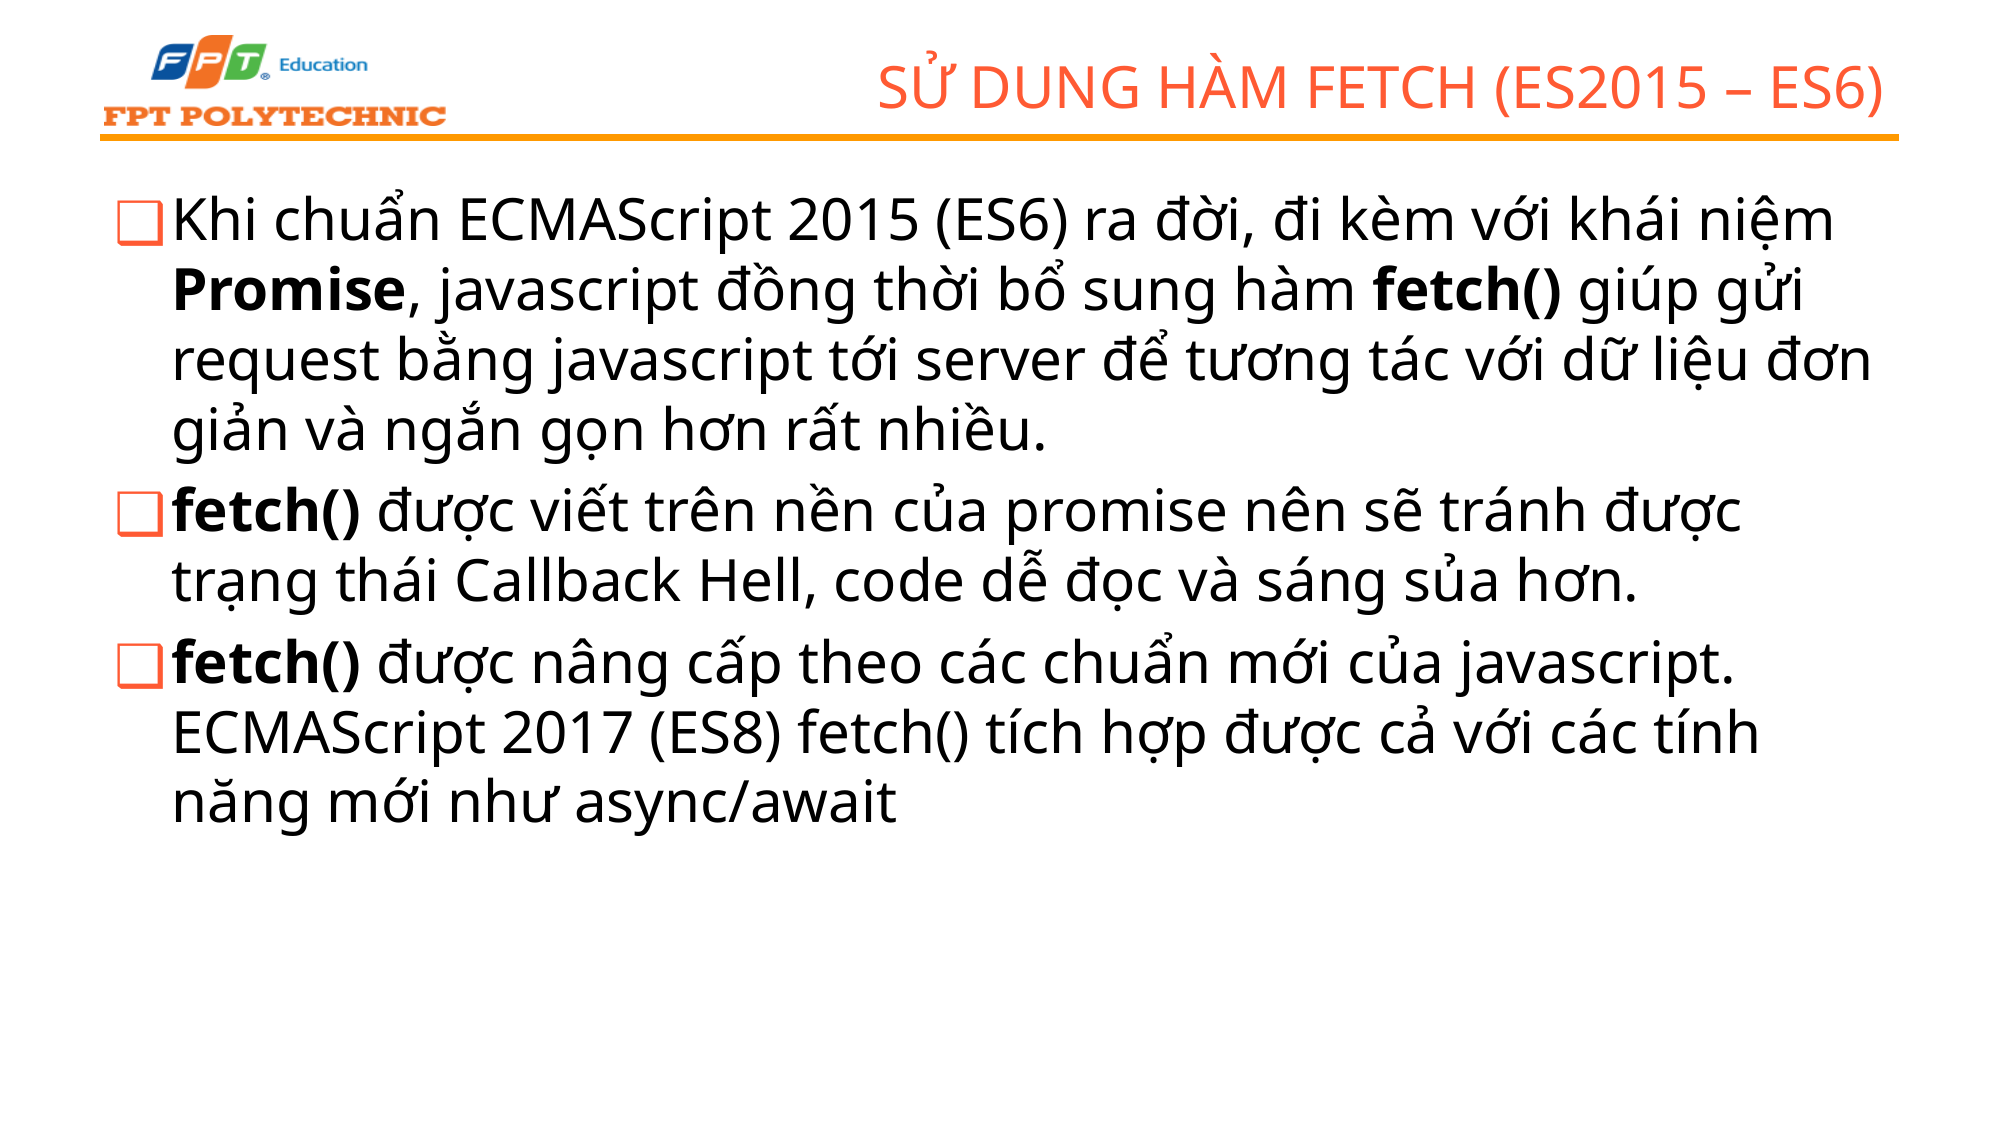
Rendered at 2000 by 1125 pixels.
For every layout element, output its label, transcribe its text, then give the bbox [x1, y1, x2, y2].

title Sử dung Hàm Fetch (Es2015 – ES6) [449, 45, 1900, 125]
list Khi chuẩn ECMAScript 2015 (ES6) ra đời, đi kèm với khái niệm Promise, javascript đồng thời bổ sung hàm fetch() giúp gửi request bằng javascript tới server để tương tác với dữ liệu đơn giản và ngắn gọn hơn rất nhiều. fetch() được viết trên nền của promise nên sẽ tránh được trạng thái Callback Hell, code dễ đọc và sáng sủa hơn. fetch() được nâng cấp theo các chuẩn mới của javascript. ECMAScript 2017 (ES8) fetch() tích hợp được cả với các tính năng mới như async/await [99, 174, 1900, 1038]
picture [104, 35, 450, 126]
